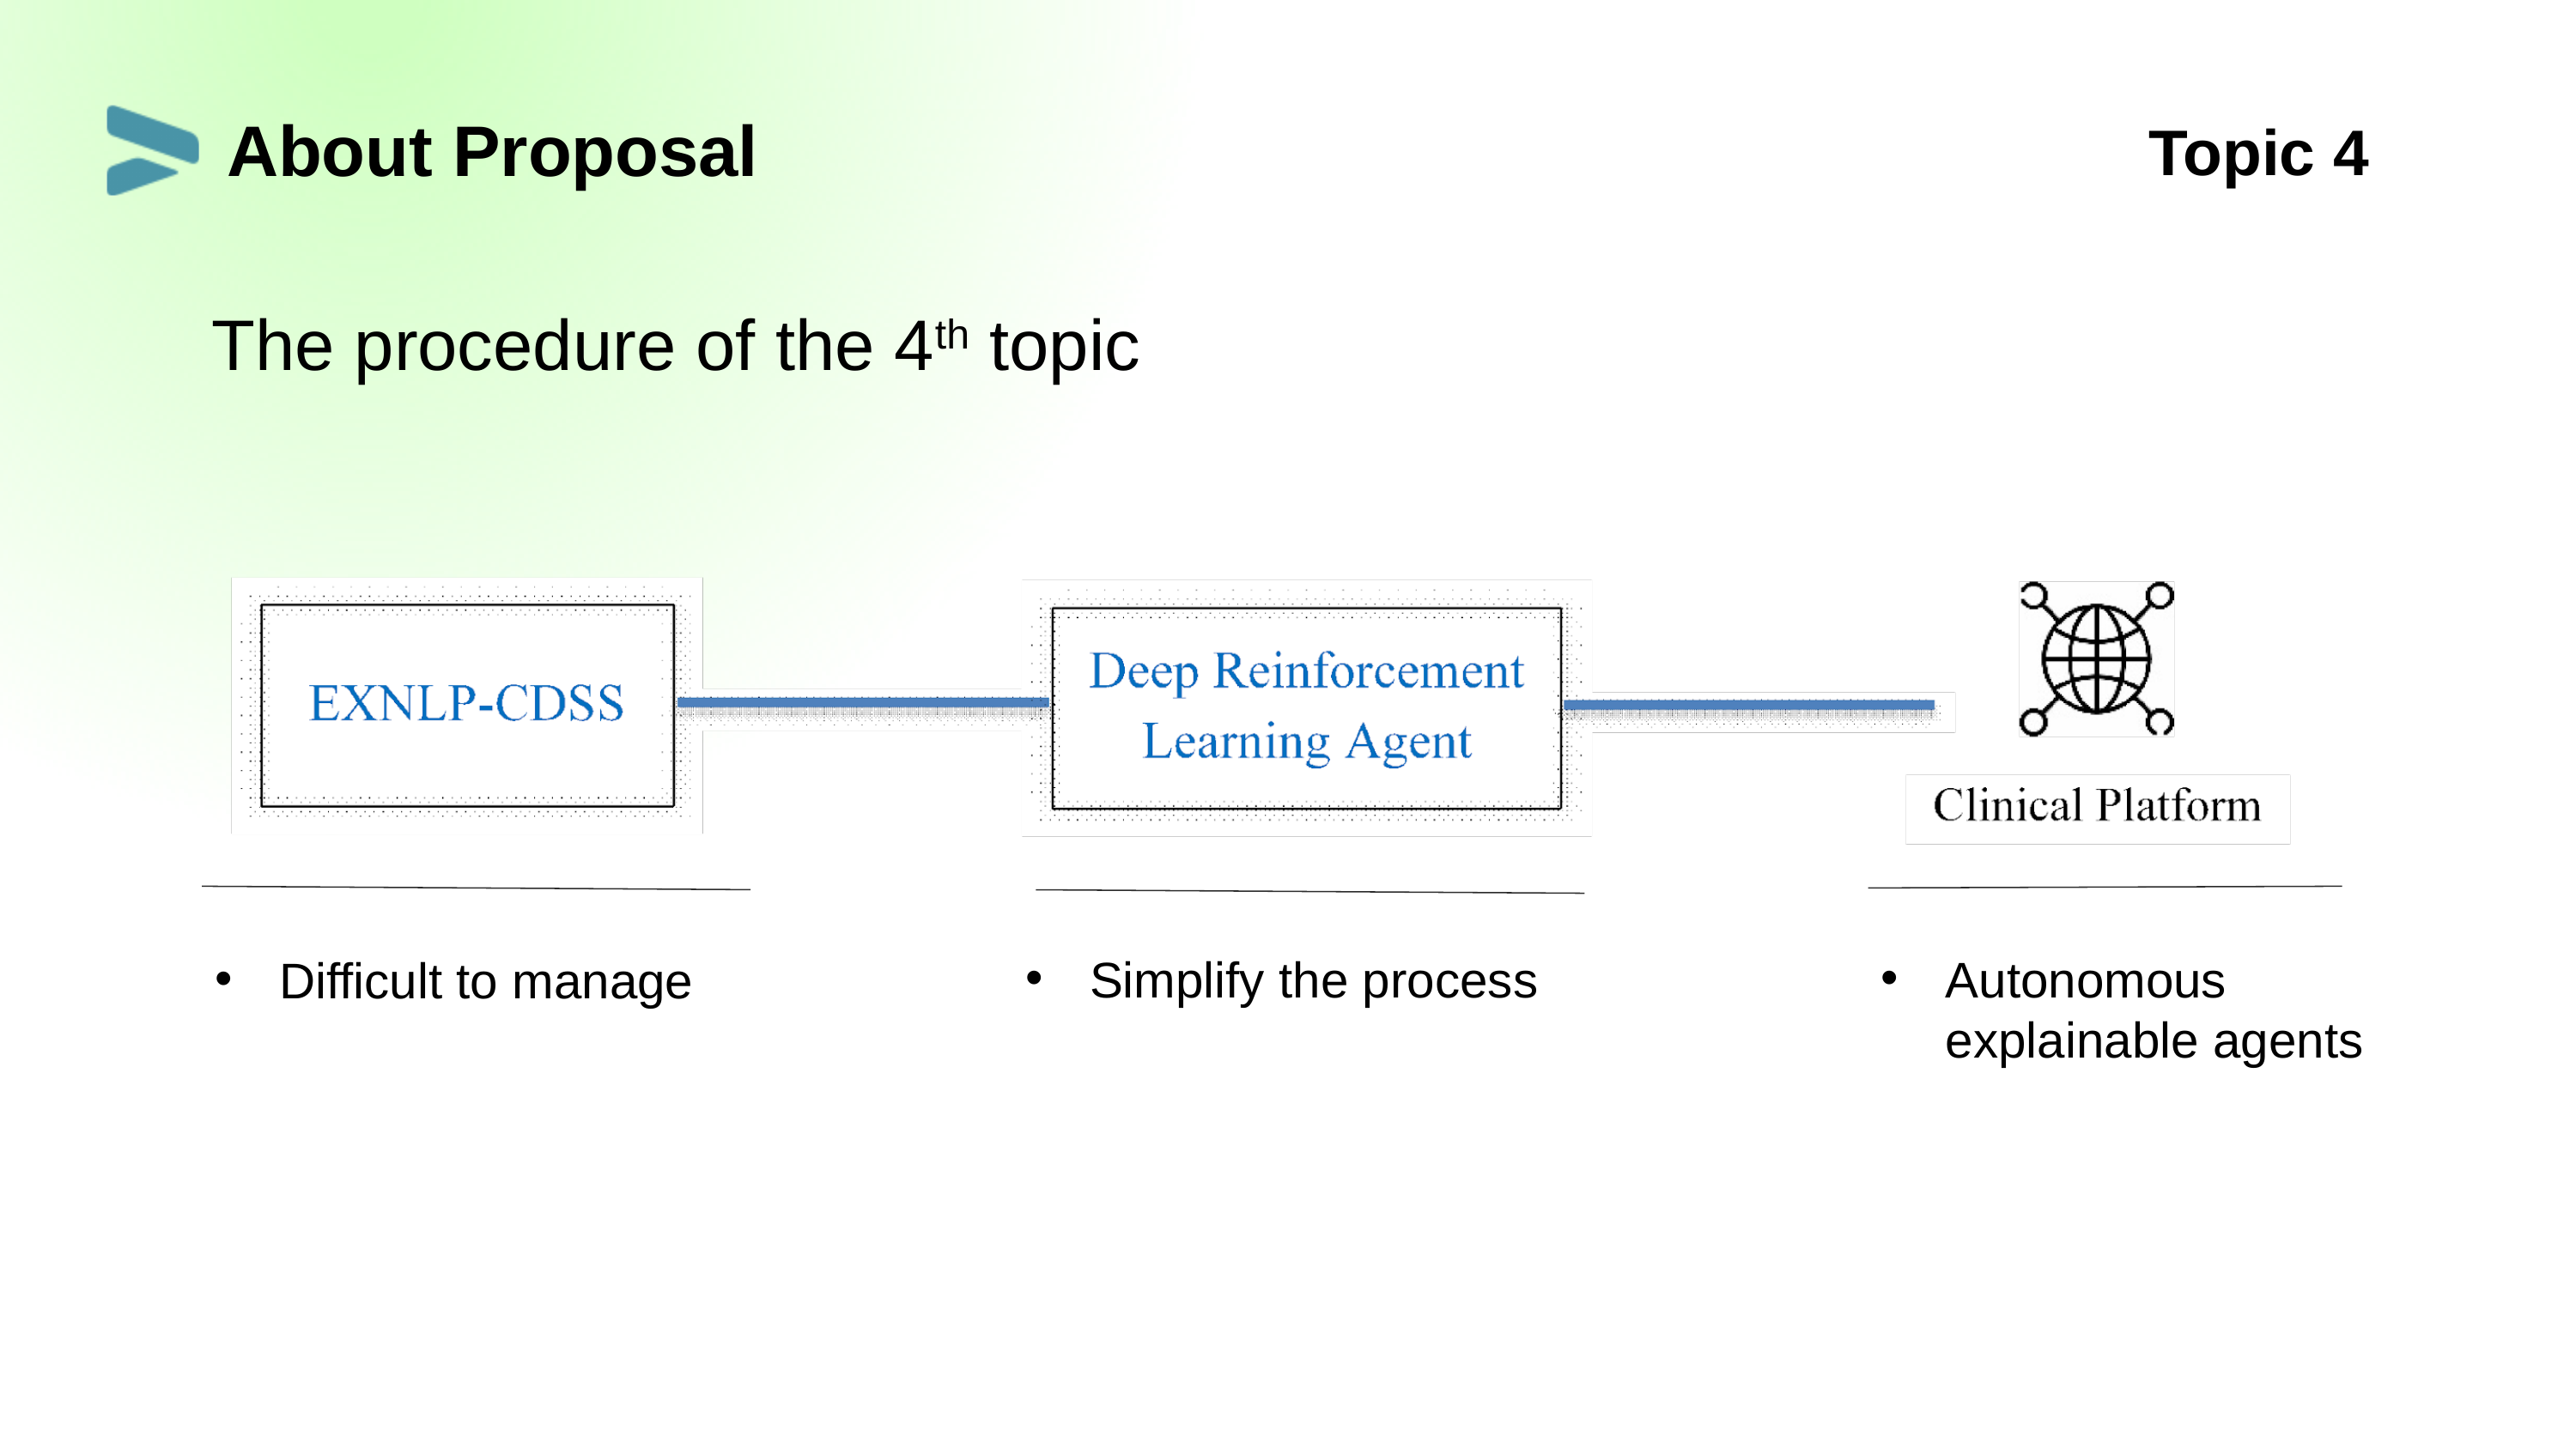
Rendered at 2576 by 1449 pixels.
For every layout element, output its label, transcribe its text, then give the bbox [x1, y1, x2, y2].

text_box Topic 4 [2070, 105, 2447, 196]
text_box Difficult to manage [202, 942, 715, 1016]
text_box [1036, 889, 1585, 894]
picture [0, 0, 2400, 915]
text_box Autonomous explainable agents [1868, 941, 2382, 1075]
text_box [201, 886, 751, 890]
text_box Simplify the process [1012, 941, 1585, 1015]
